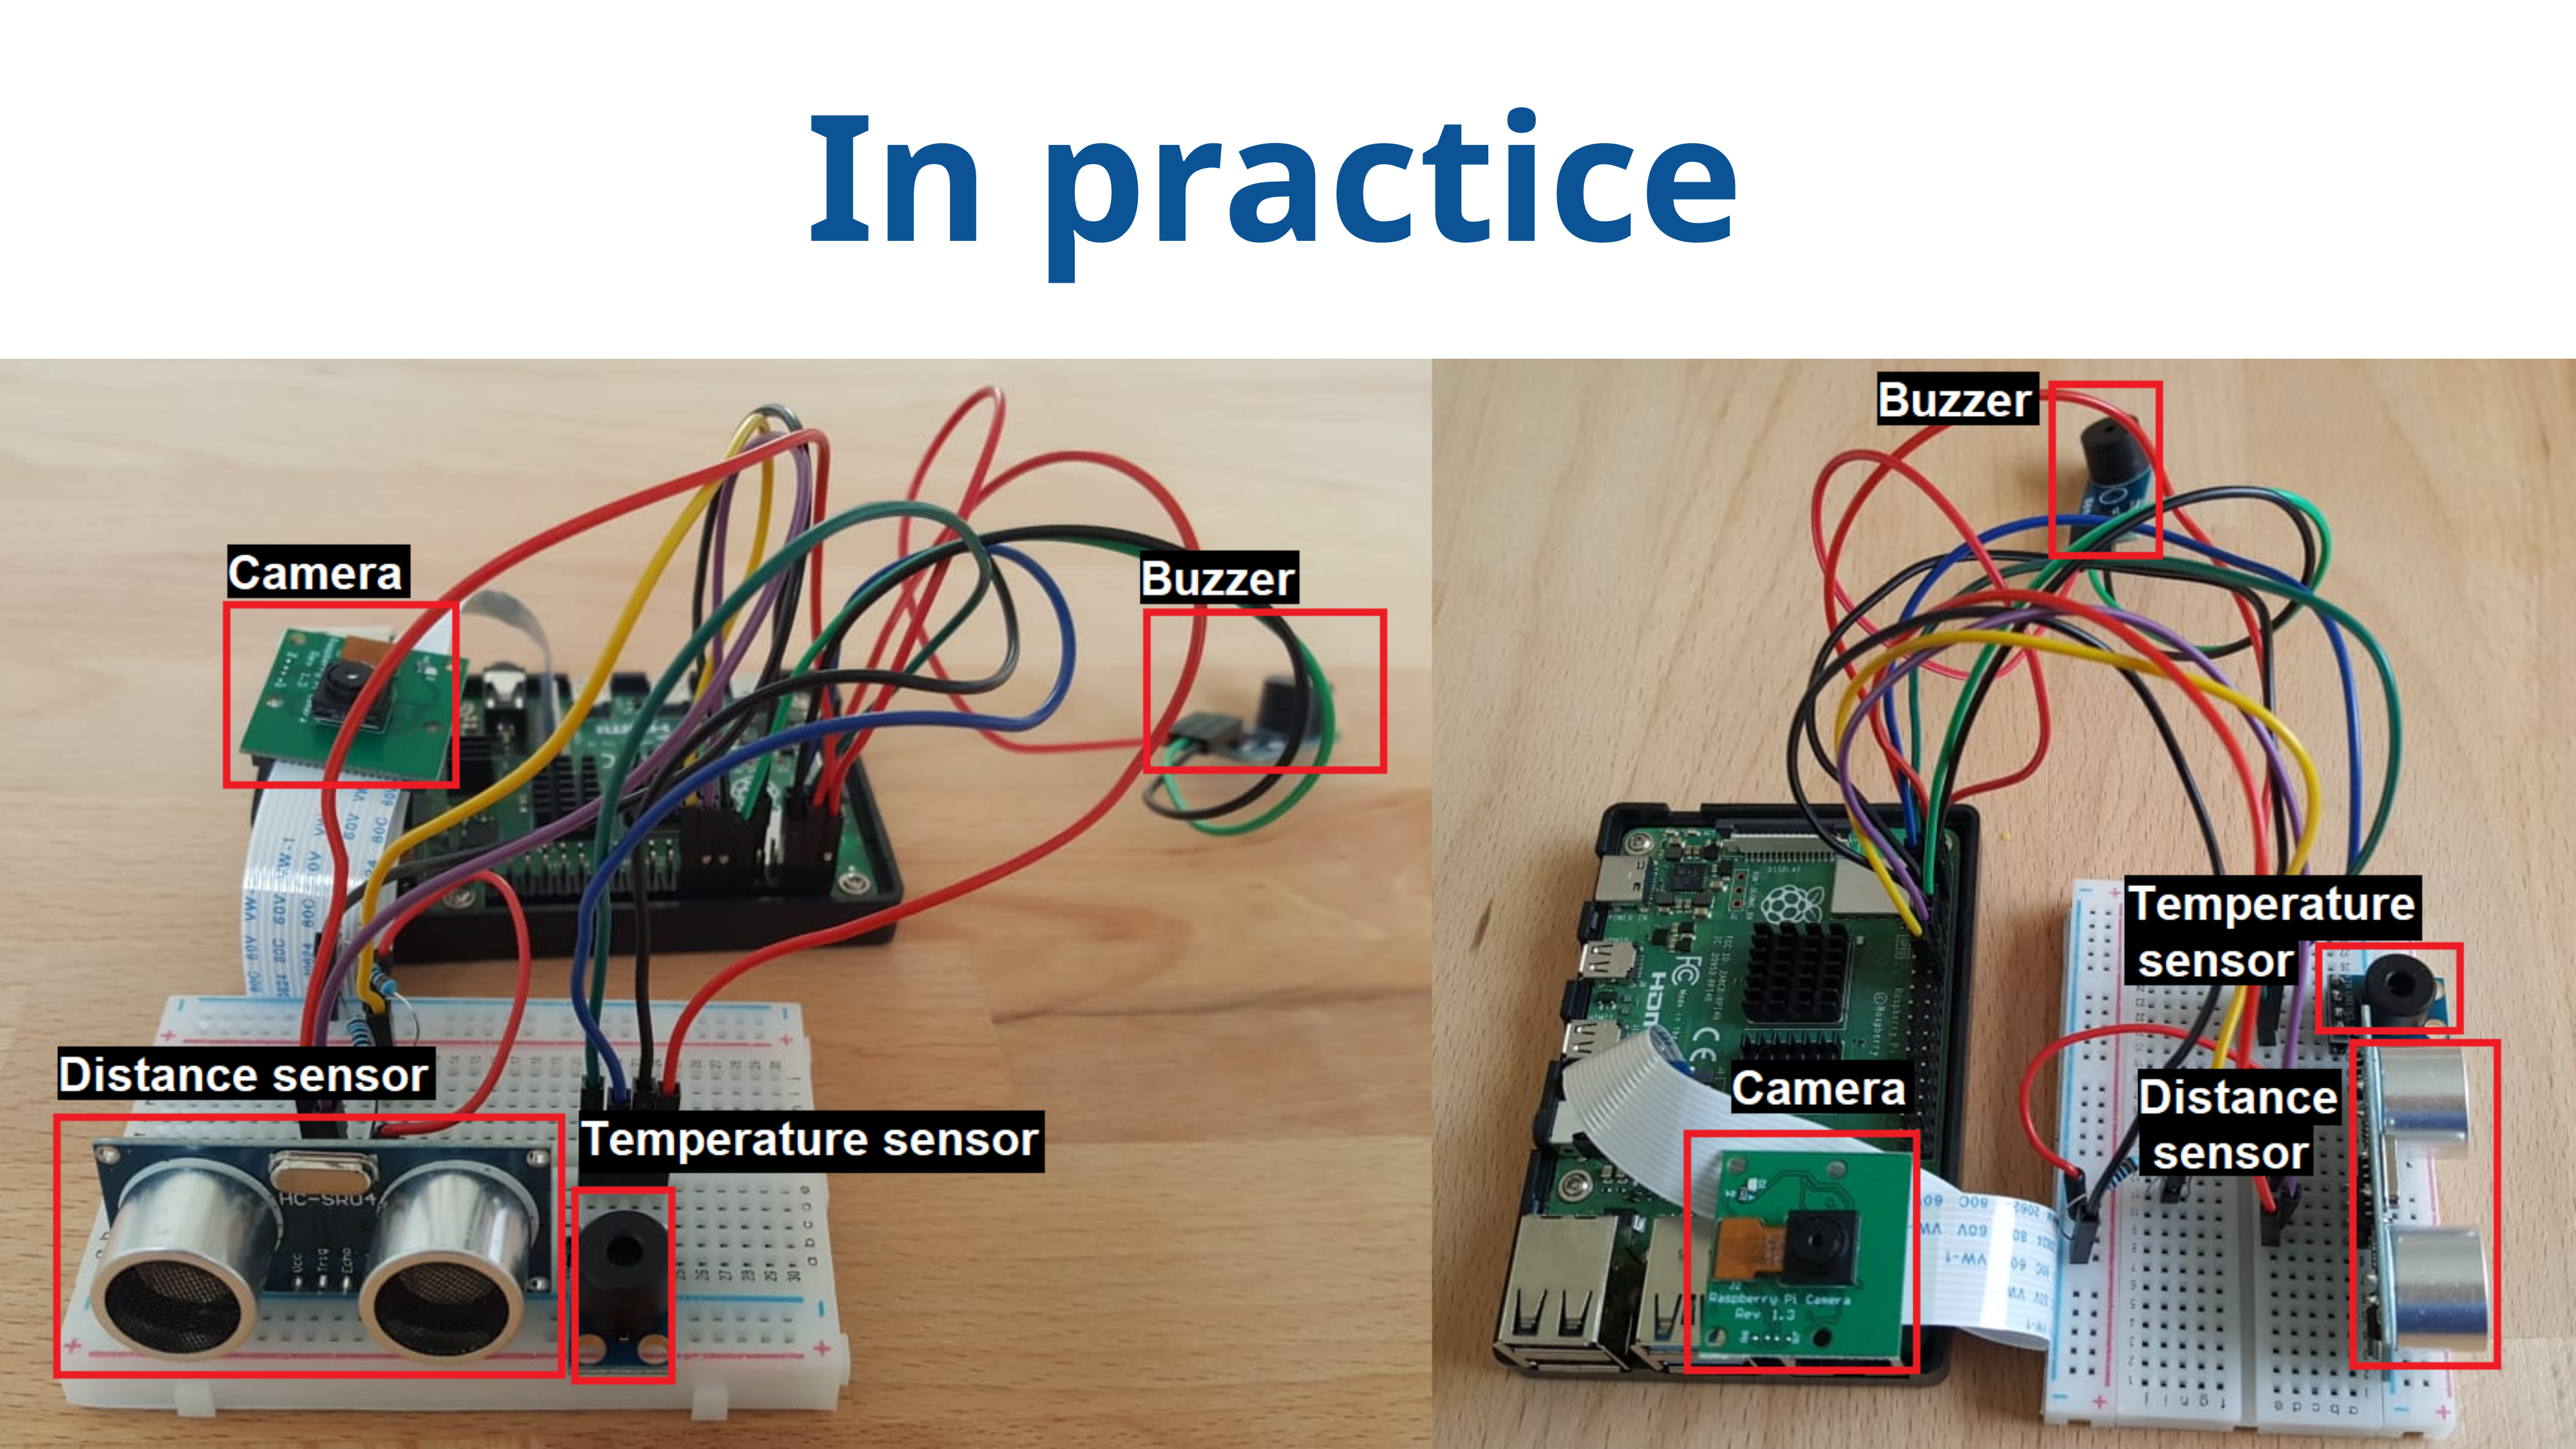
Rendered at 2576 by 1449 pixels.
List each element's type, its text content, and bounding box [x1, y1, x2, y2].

picture [0, 359, 2576, 1449]
title In practice [800, 59, 1776, 281]
